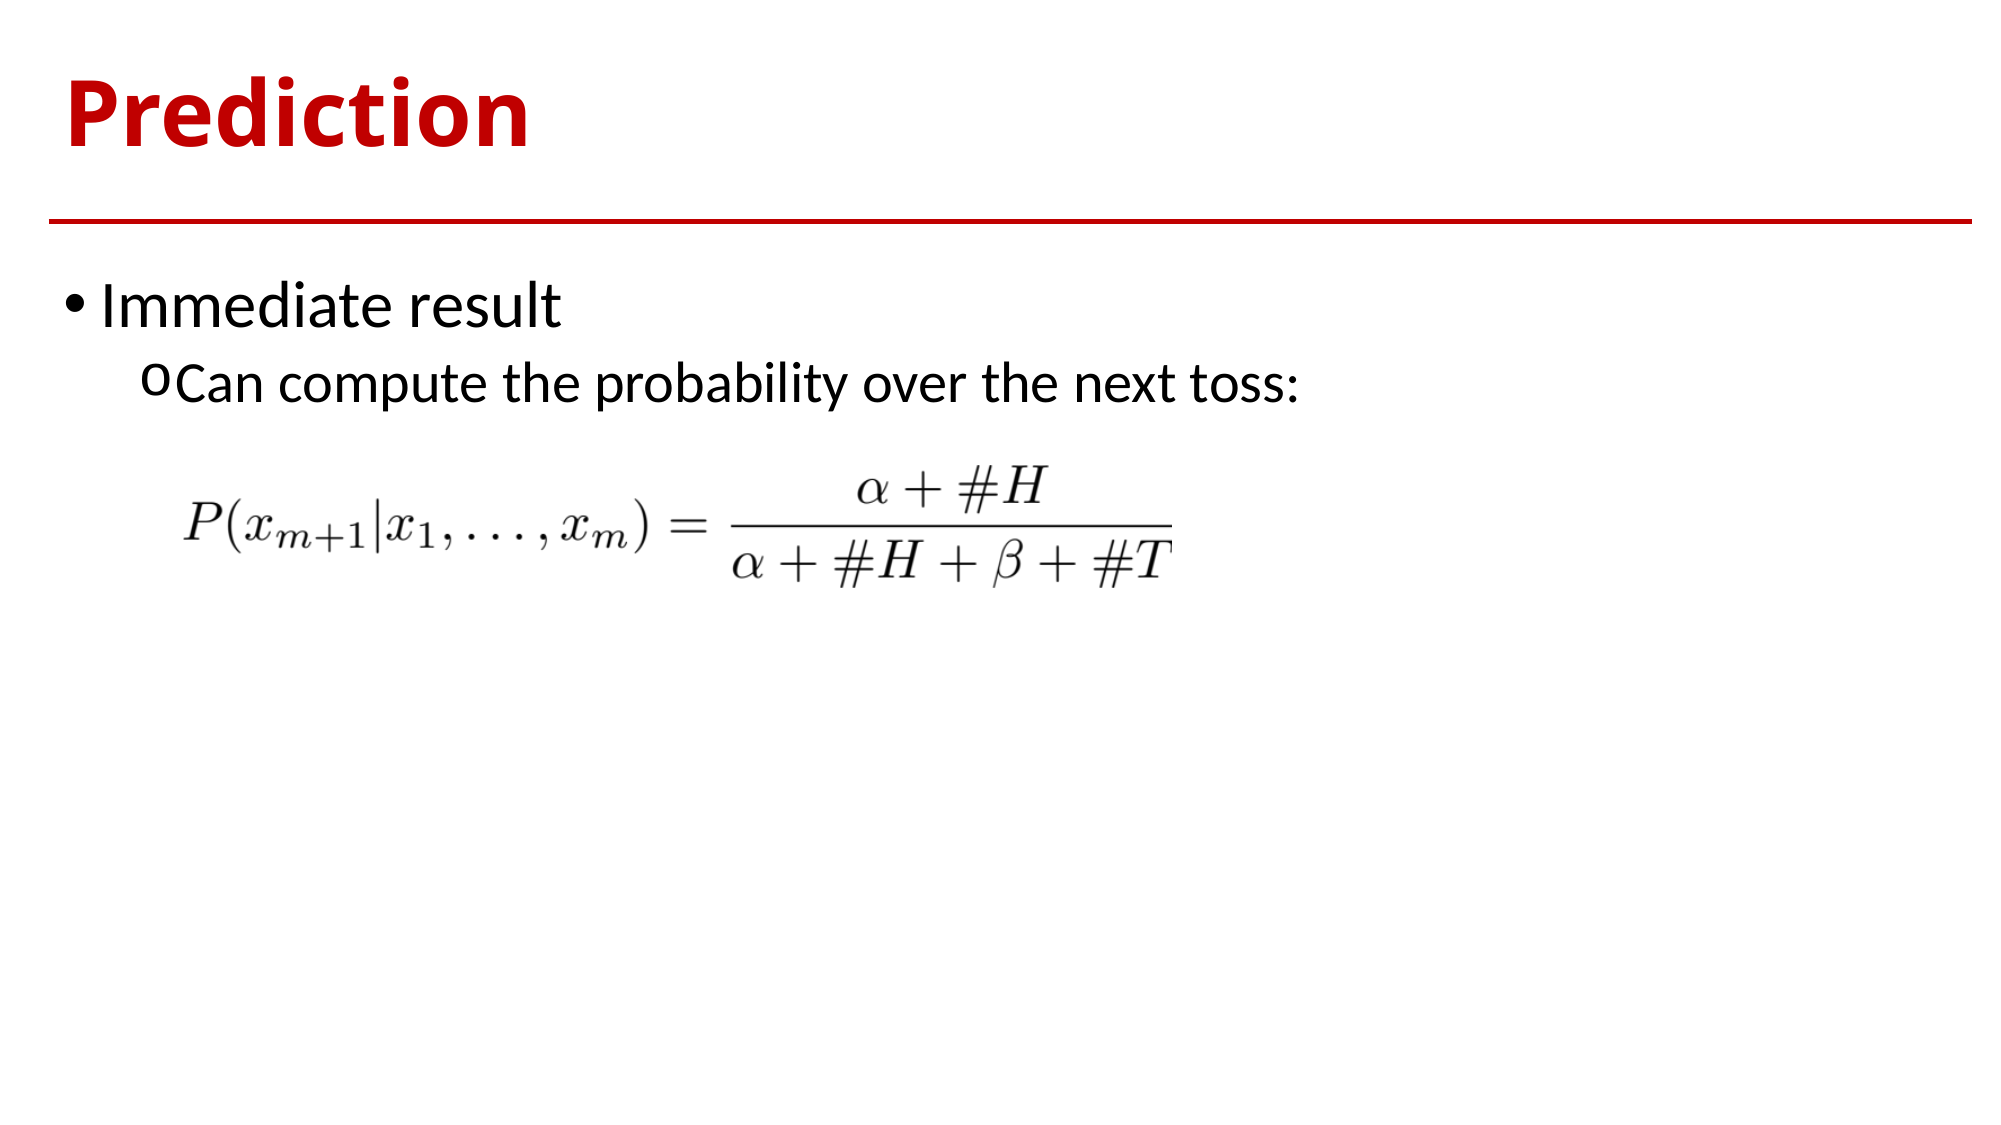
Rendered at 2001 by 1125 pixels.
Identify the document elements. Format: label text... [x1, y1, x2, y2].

list Immediate result Can compute the probability over the next toss: [48, 262, 1675, 456]
picture [182, 464, 1172, 588]
title Prediction [48, 41, 1972, 192]
